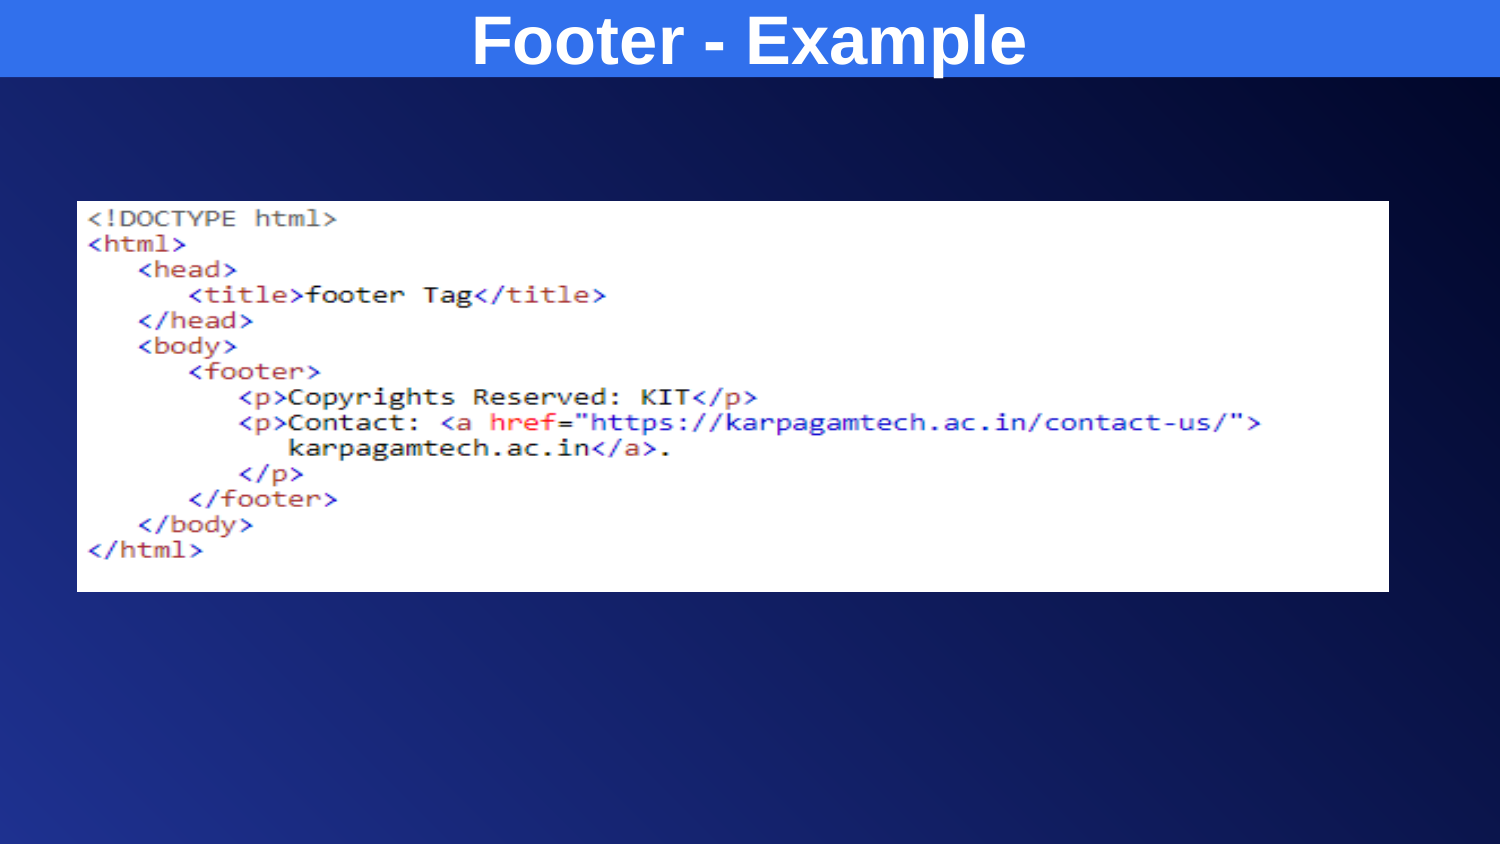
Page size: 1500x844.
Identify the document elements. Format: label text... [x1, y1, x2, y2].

text_box Footer - Example [0, 0, 1500, 78]
picture [77, 201, 1389, 592]
